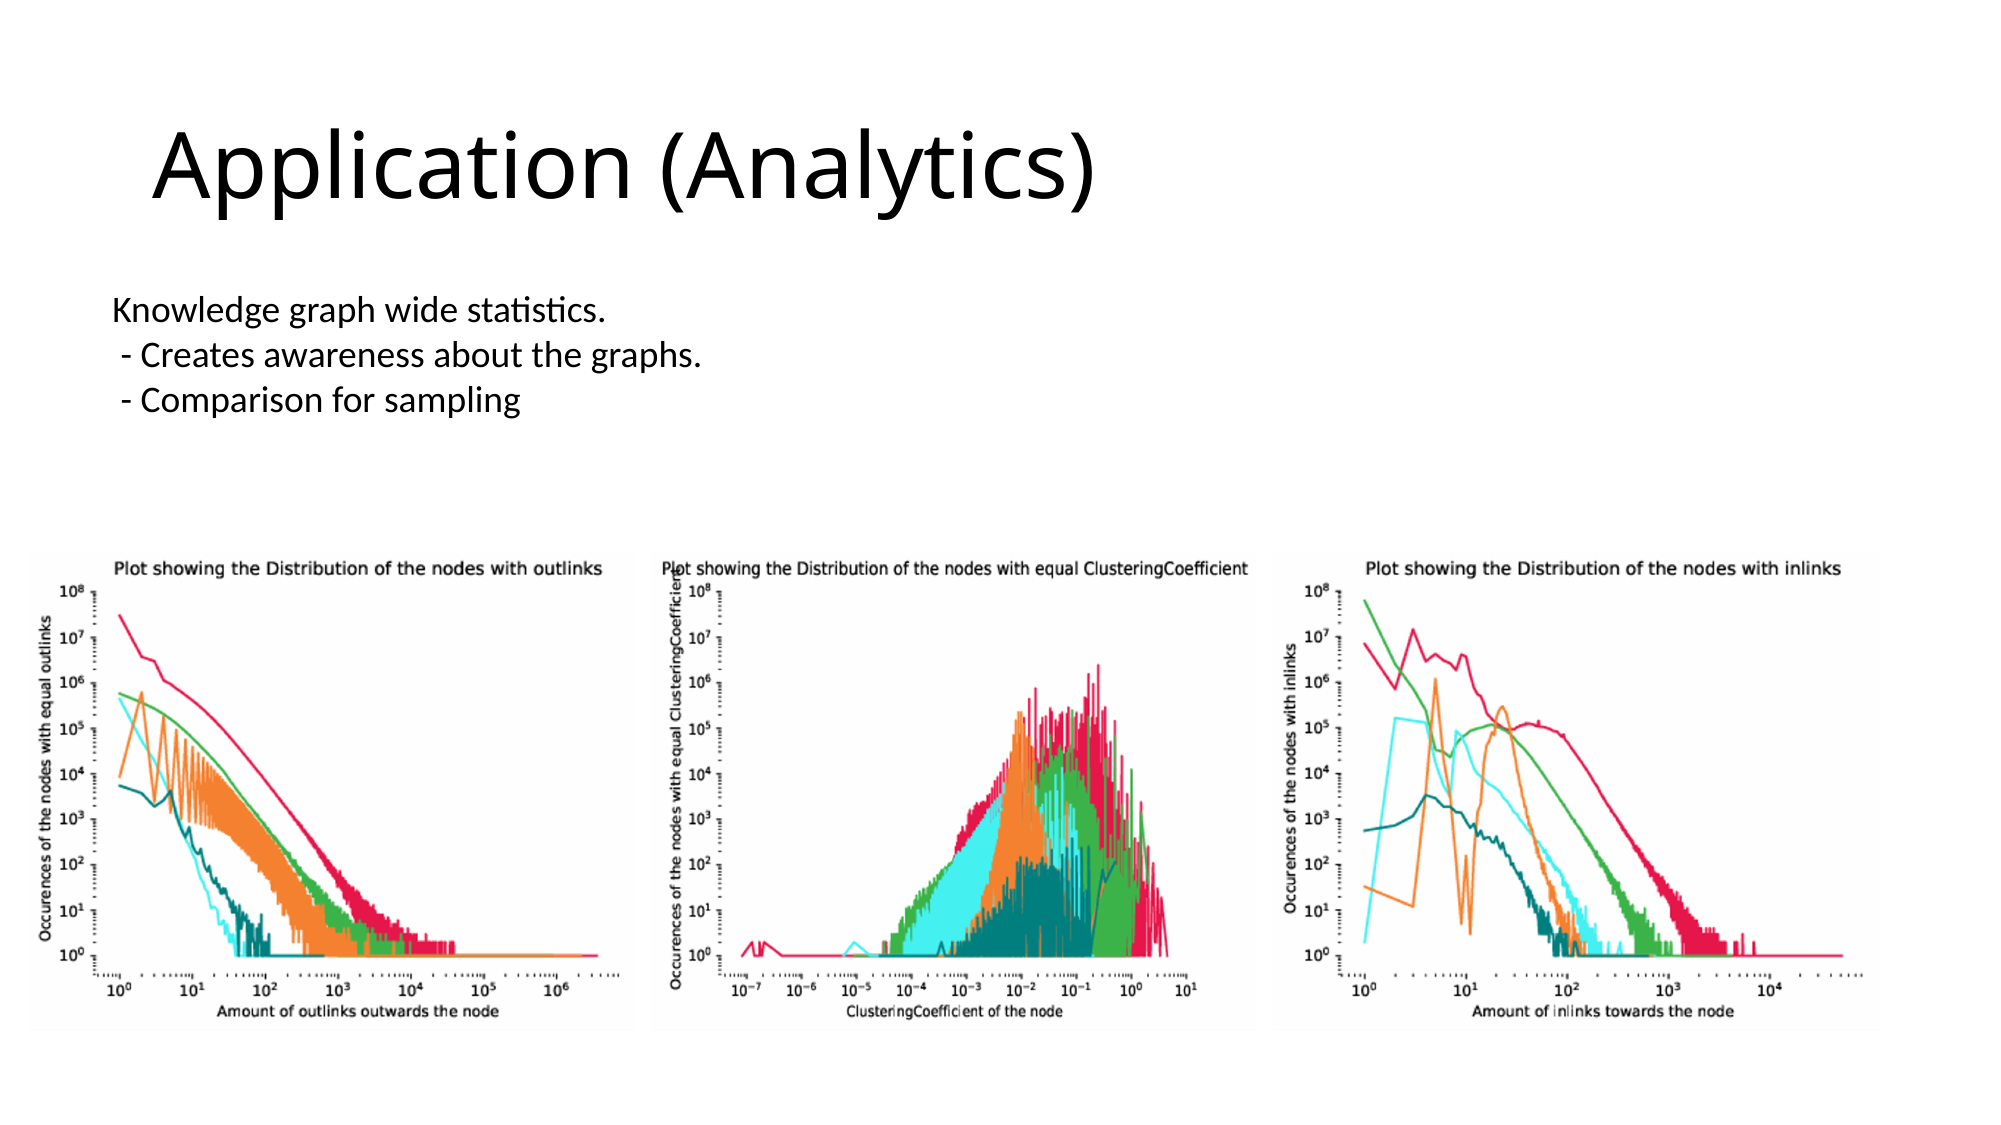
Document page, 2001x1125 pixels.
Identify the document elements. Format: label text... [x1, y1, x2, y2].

text_box Knowledge graph wide statistics. - Creates awareness about the graphs. - Comparison for sampling [97, 277, 1823, 427]
picture [651, 551, 1257, 1031]
picture [28, 551, 635, 1031]
picture [1273, 551, 1880, 1031]
title Application (Analytics) [137, 59, 1863, 278]
